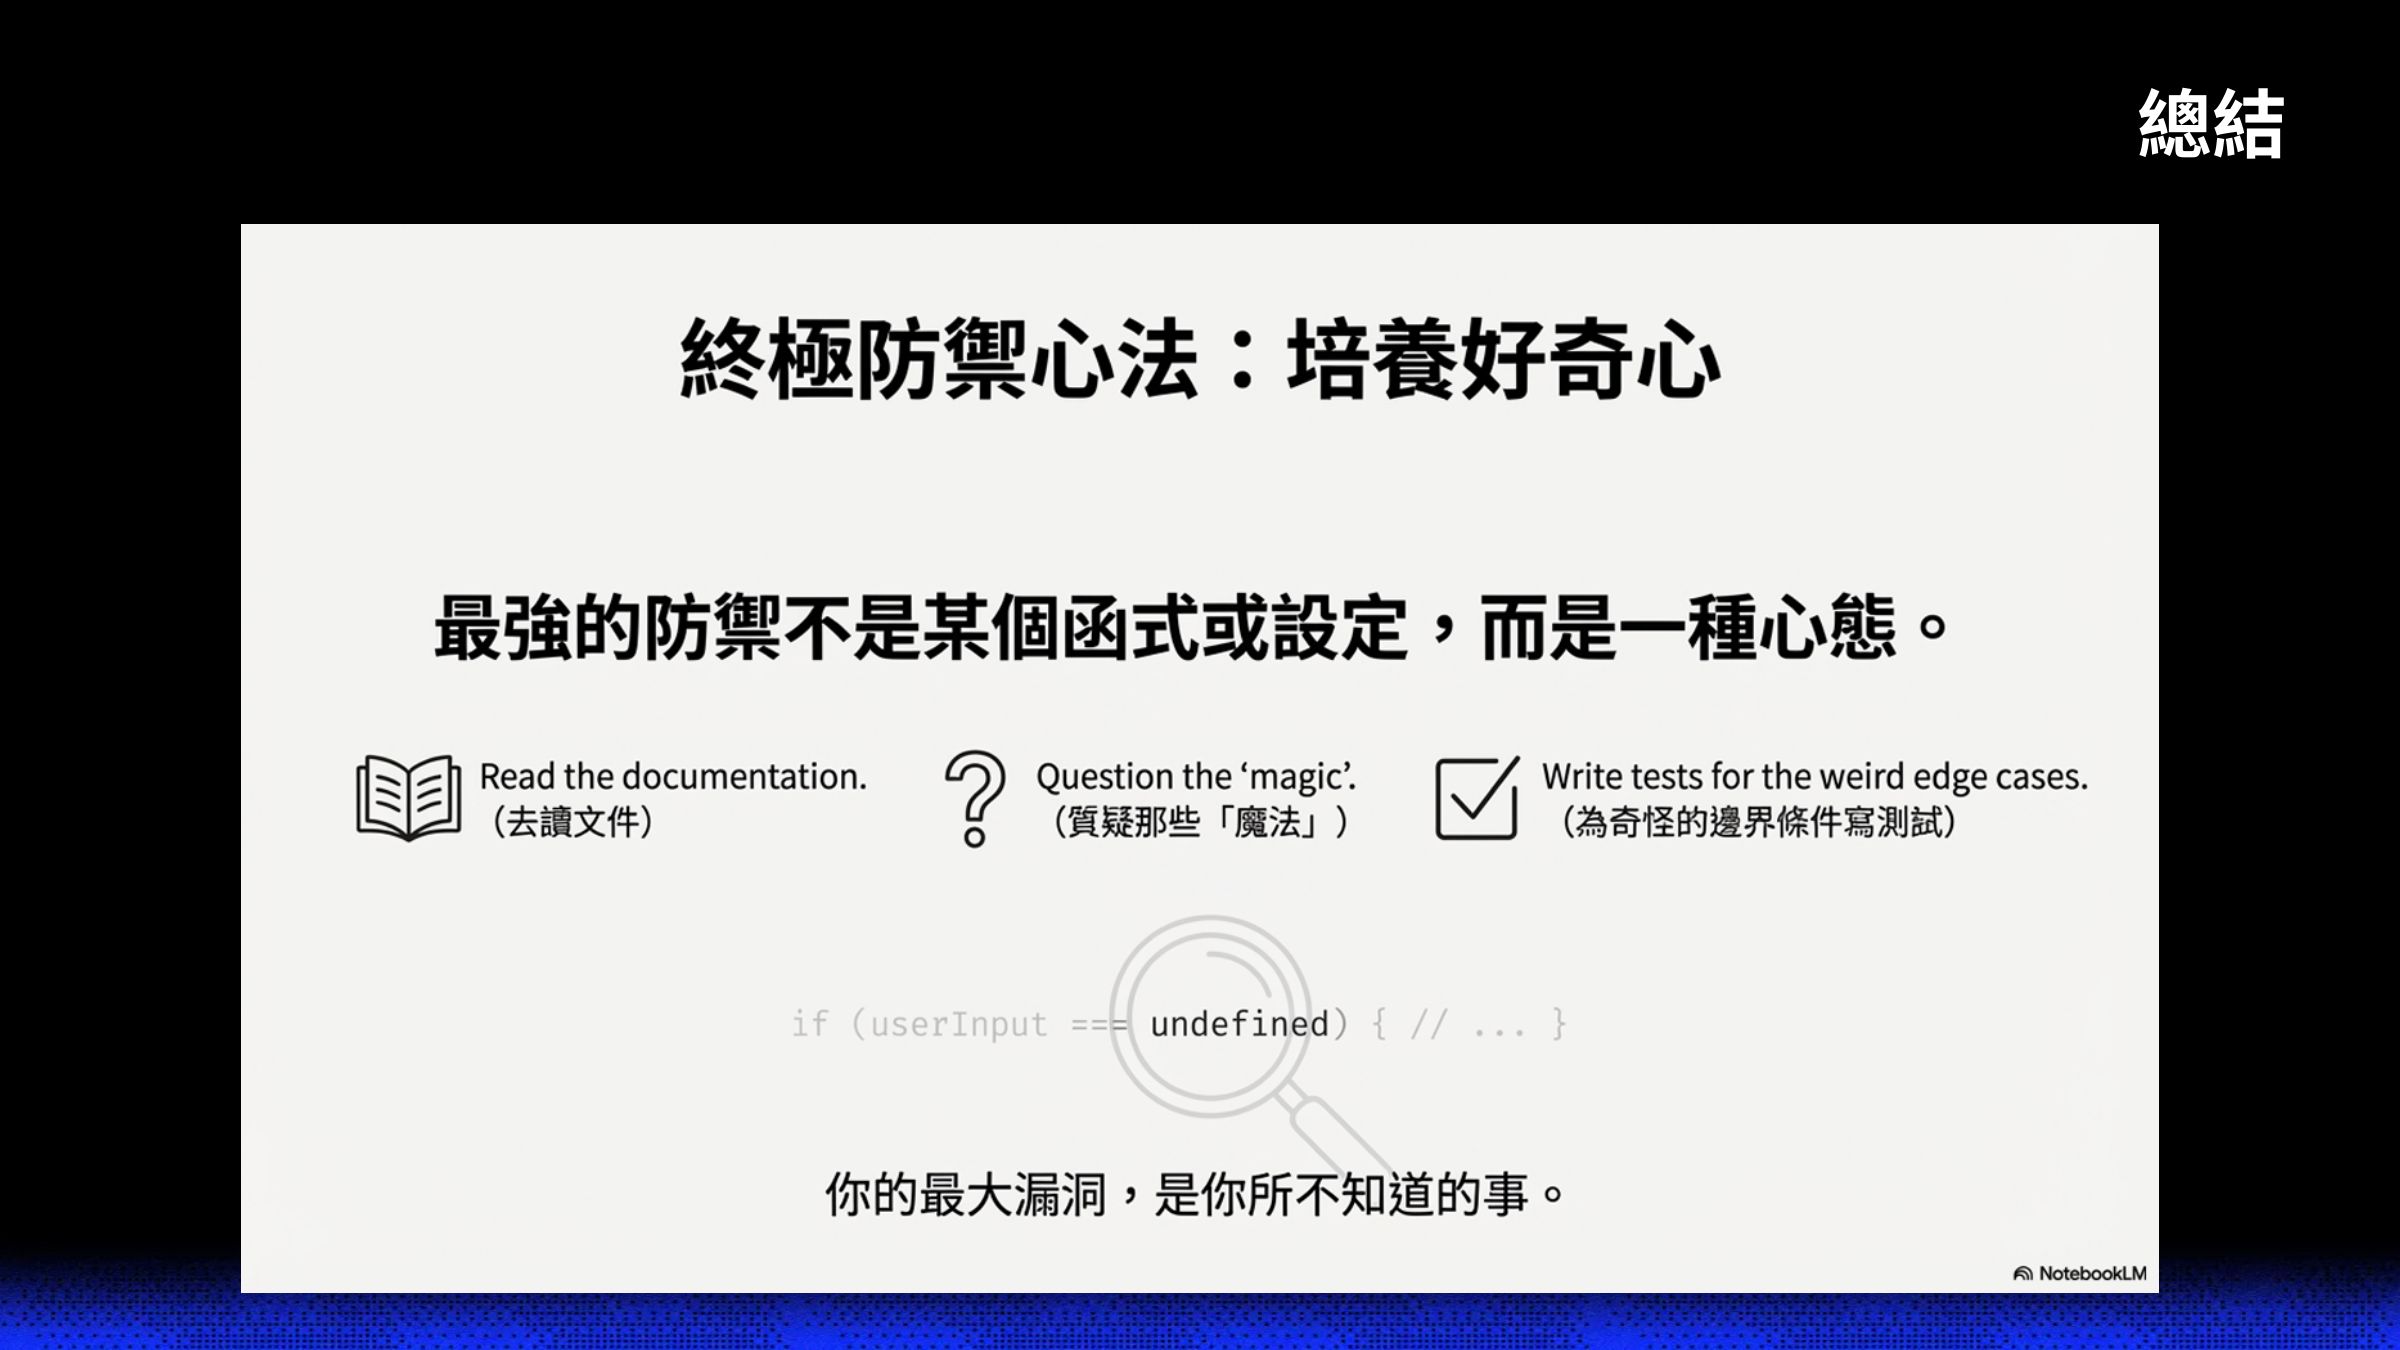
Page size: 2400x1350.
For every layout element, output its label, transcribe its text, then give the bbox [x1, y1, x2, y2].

picture [0, 224, 2400, 1350]
title 總結 [418, 69, 2303, 177]
